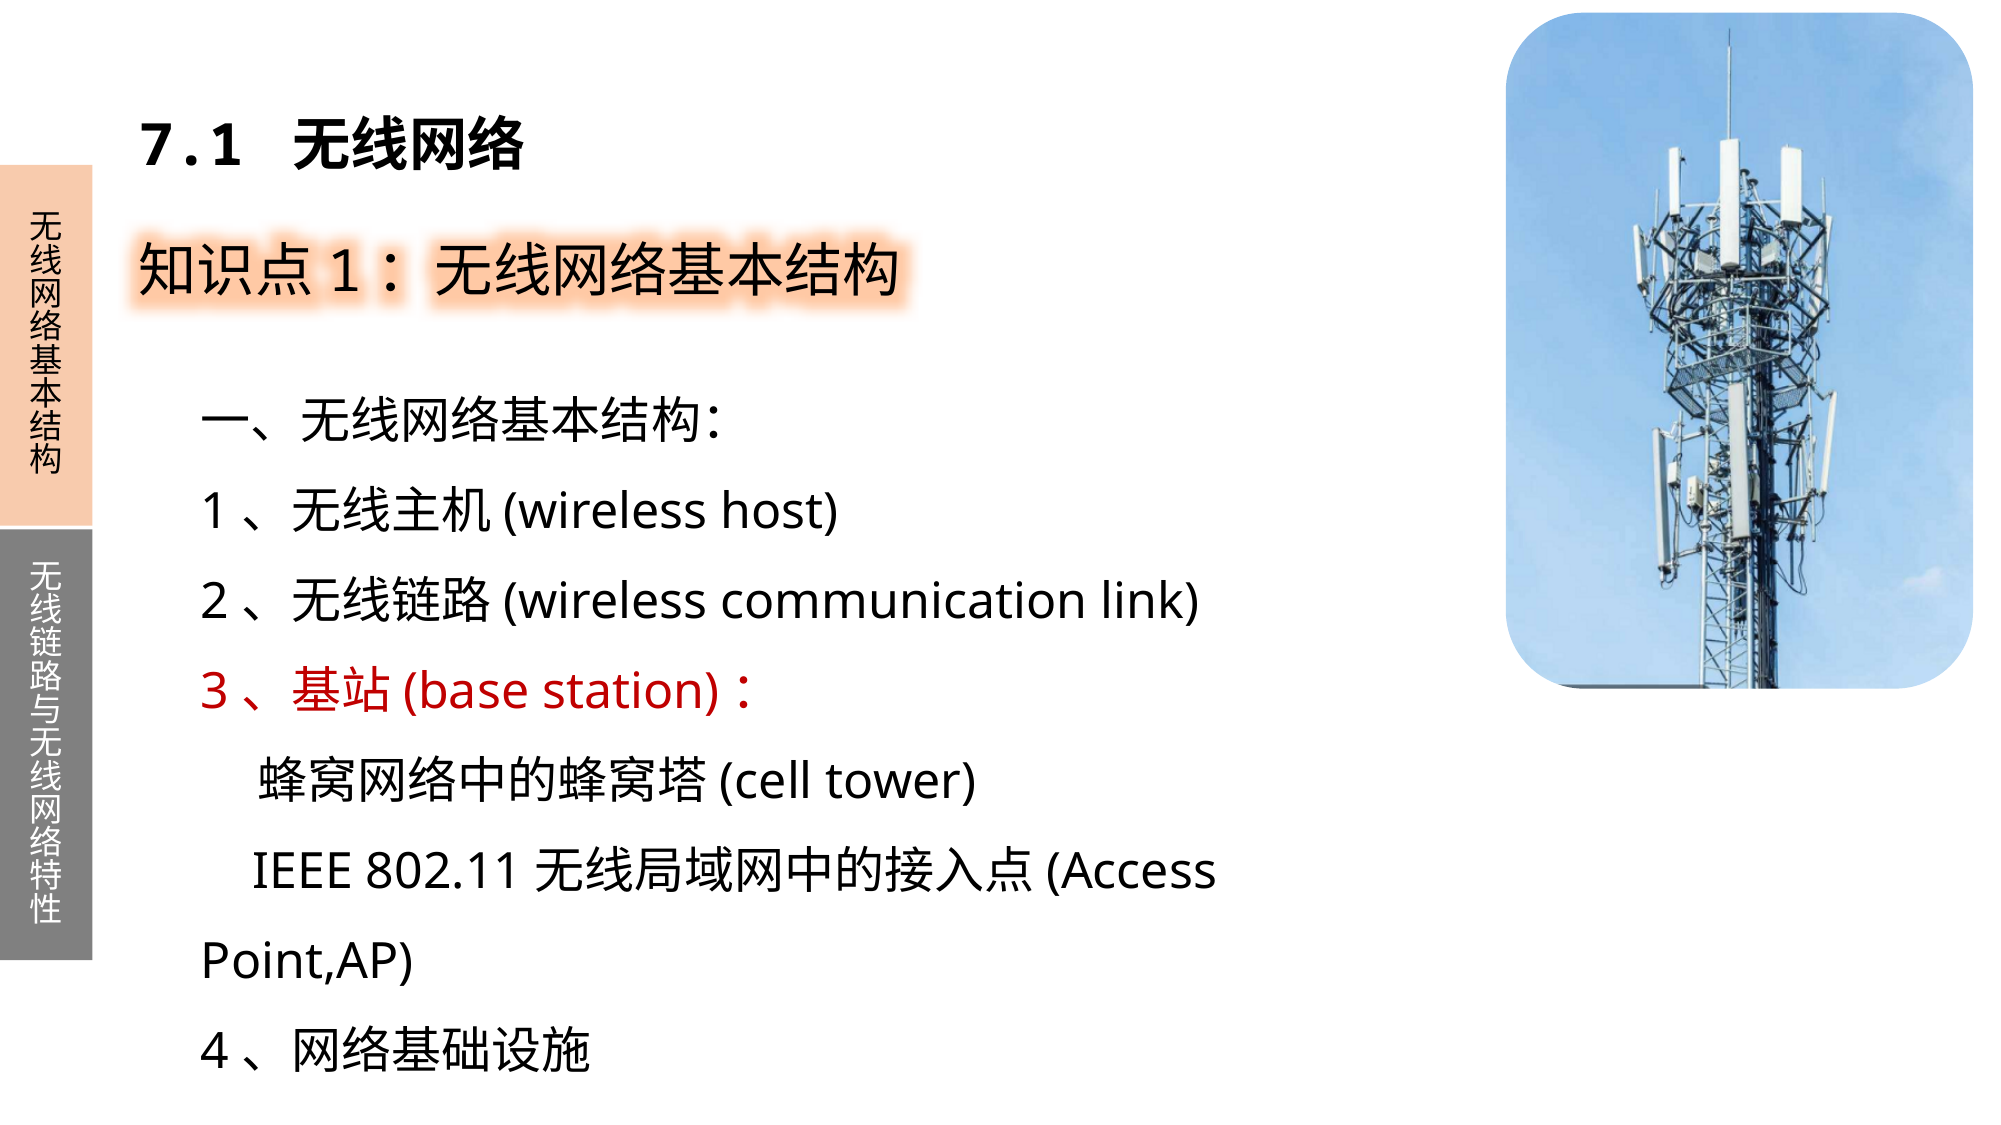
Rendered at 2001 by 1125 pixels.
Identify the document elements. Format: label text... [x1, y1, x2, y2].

text_box 一、无线网络基本结构： 1、无线主机(wireless host) 2、无线链路(wireless communication link) 3、基站(base station)： 蜂窝网络中的蜂窝塔(cell tower) IEEE 802.11无线局域网中的接入点(Access Point,AP) 4、网络基础设施 [120, 158, 1505, 162]
text_box 知识点1：无线网络基本结构 [120, 153, 1505, 158]
picture [1505, 12, 1974, 689]
text_box 知识点1：无线网络基本结构 [120, 172, 1505, 329]
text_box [0, 164, 93, 960]
text_box 一、无线网络基本结构： 1、无线主机(wireless host) 2、无线链路(wireless communication link) 3、基站(base station)： 蜂窝网络中的蜂窝塔(cell tower) IEEE 802.11无线局域网中的接入点(Access Point,AP) 4、网络基础设施 [186, 350, 1457, 1086]
text_box 7.1 无线网络 [120, 97, 1505, 153]
text_box 一、移动网络基本原理 1、从网络层的角度分析用户的移动性 2、移动结点的地址始终保持不变的重要性 3、可用的有线基础设施的支持 [120, 164, 1505, 169]
